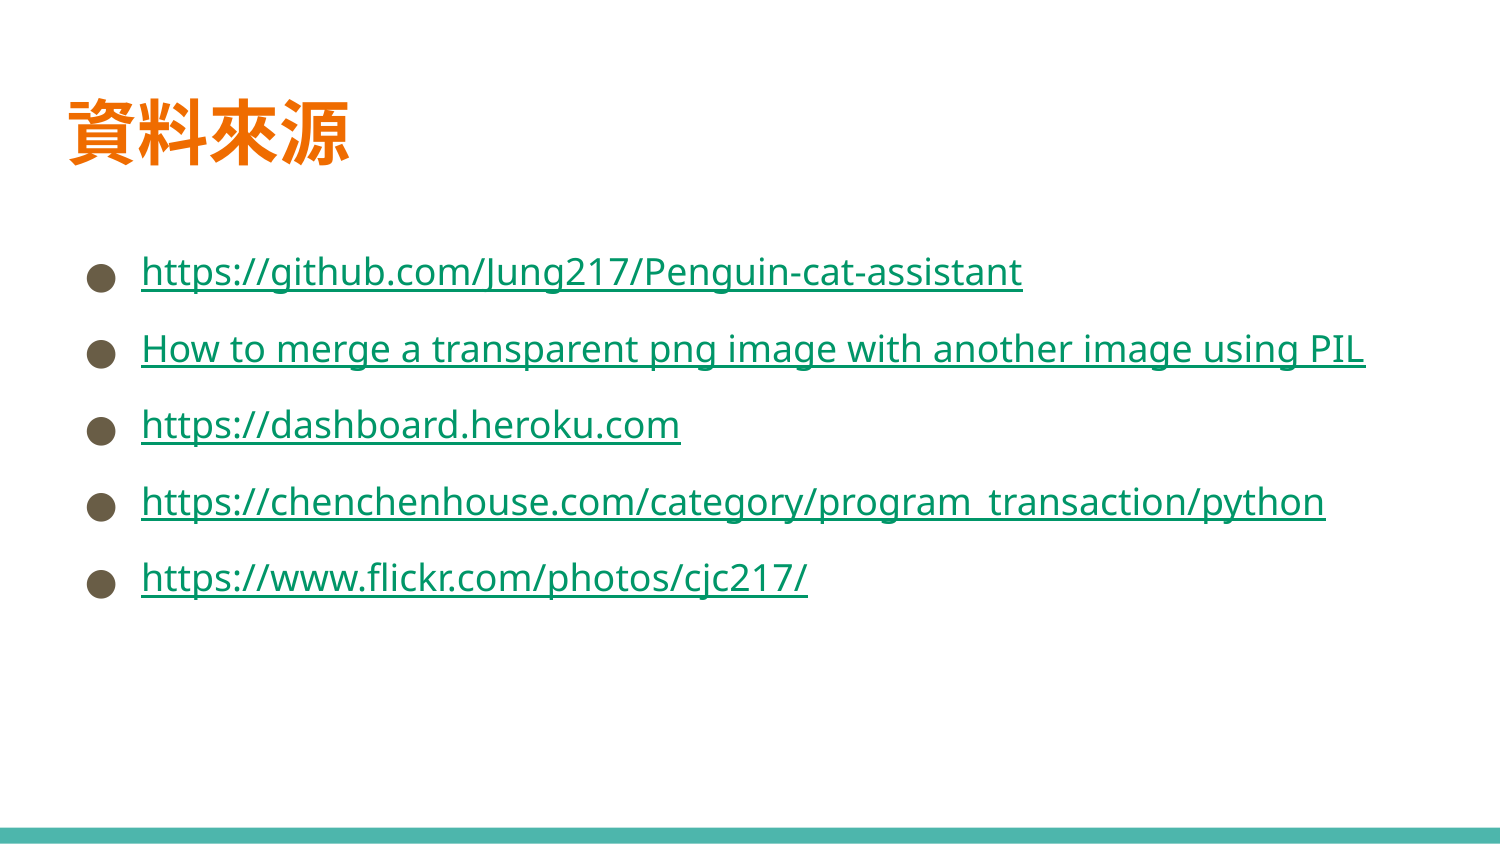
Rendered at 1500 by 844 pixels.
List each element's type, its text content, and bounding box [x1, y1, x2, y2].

list https://github.com/Jung217/Penguin-cat-assistant How to merge a transparent png image with another image using PIL https://dashboard.heroku.com https://chenchenhouse.com/category/program_transaction/python https://www.flickr.com/photos/cjc217/ [51, 207, 1449, 750]
title 資料來源 [51, 72, 1449, 189]
